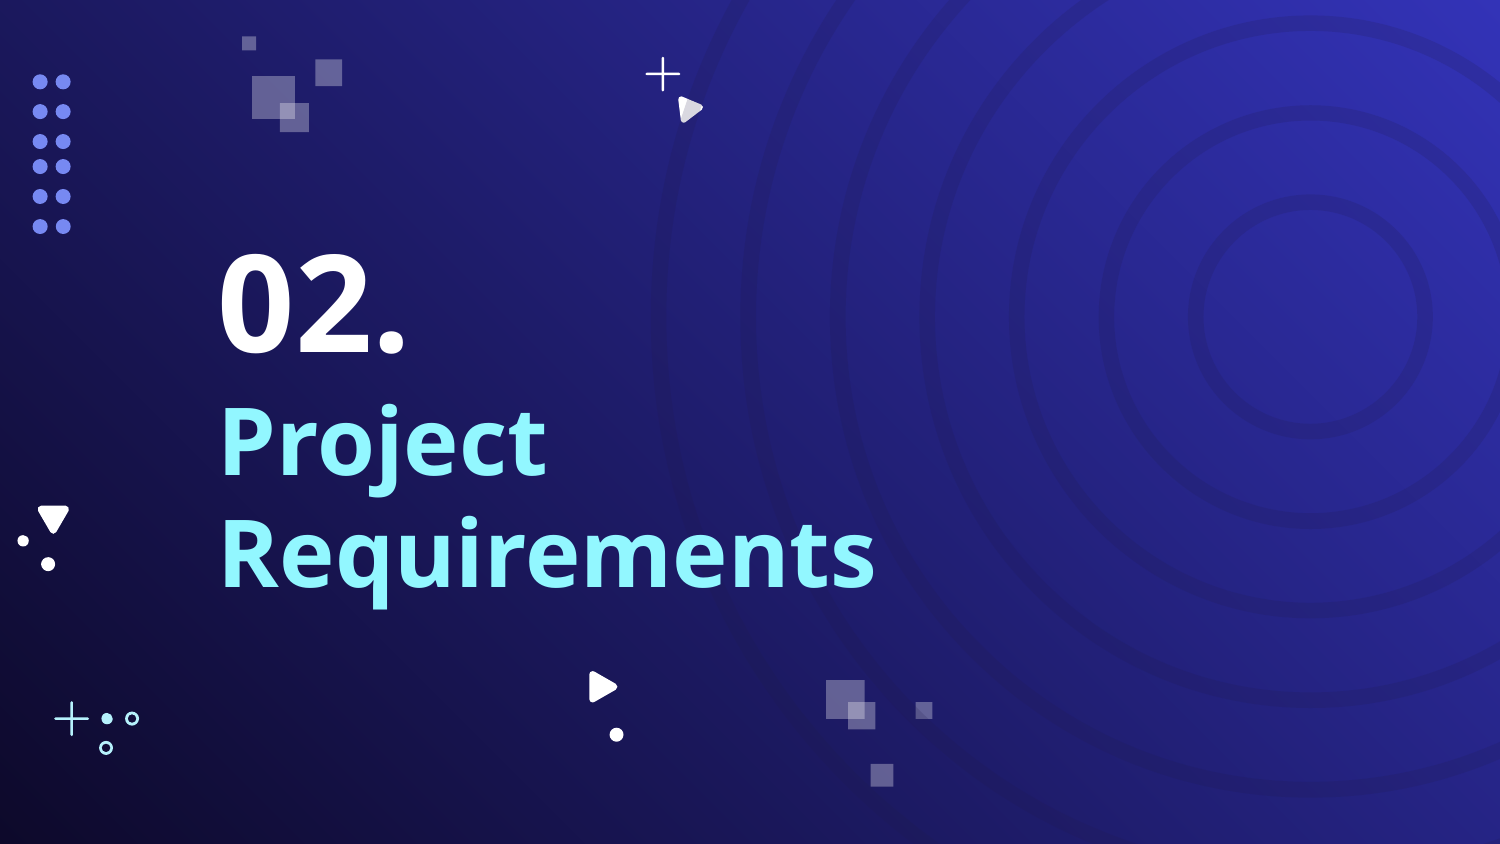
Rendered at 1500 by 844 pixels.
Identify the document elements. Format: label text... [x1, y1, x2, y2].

title Project Requirements [202, 367, 980, 621]
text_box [53, 700, 140, 756]
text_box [241, 36, 343, 133]
title 02. [202, 229, 559, 368]
